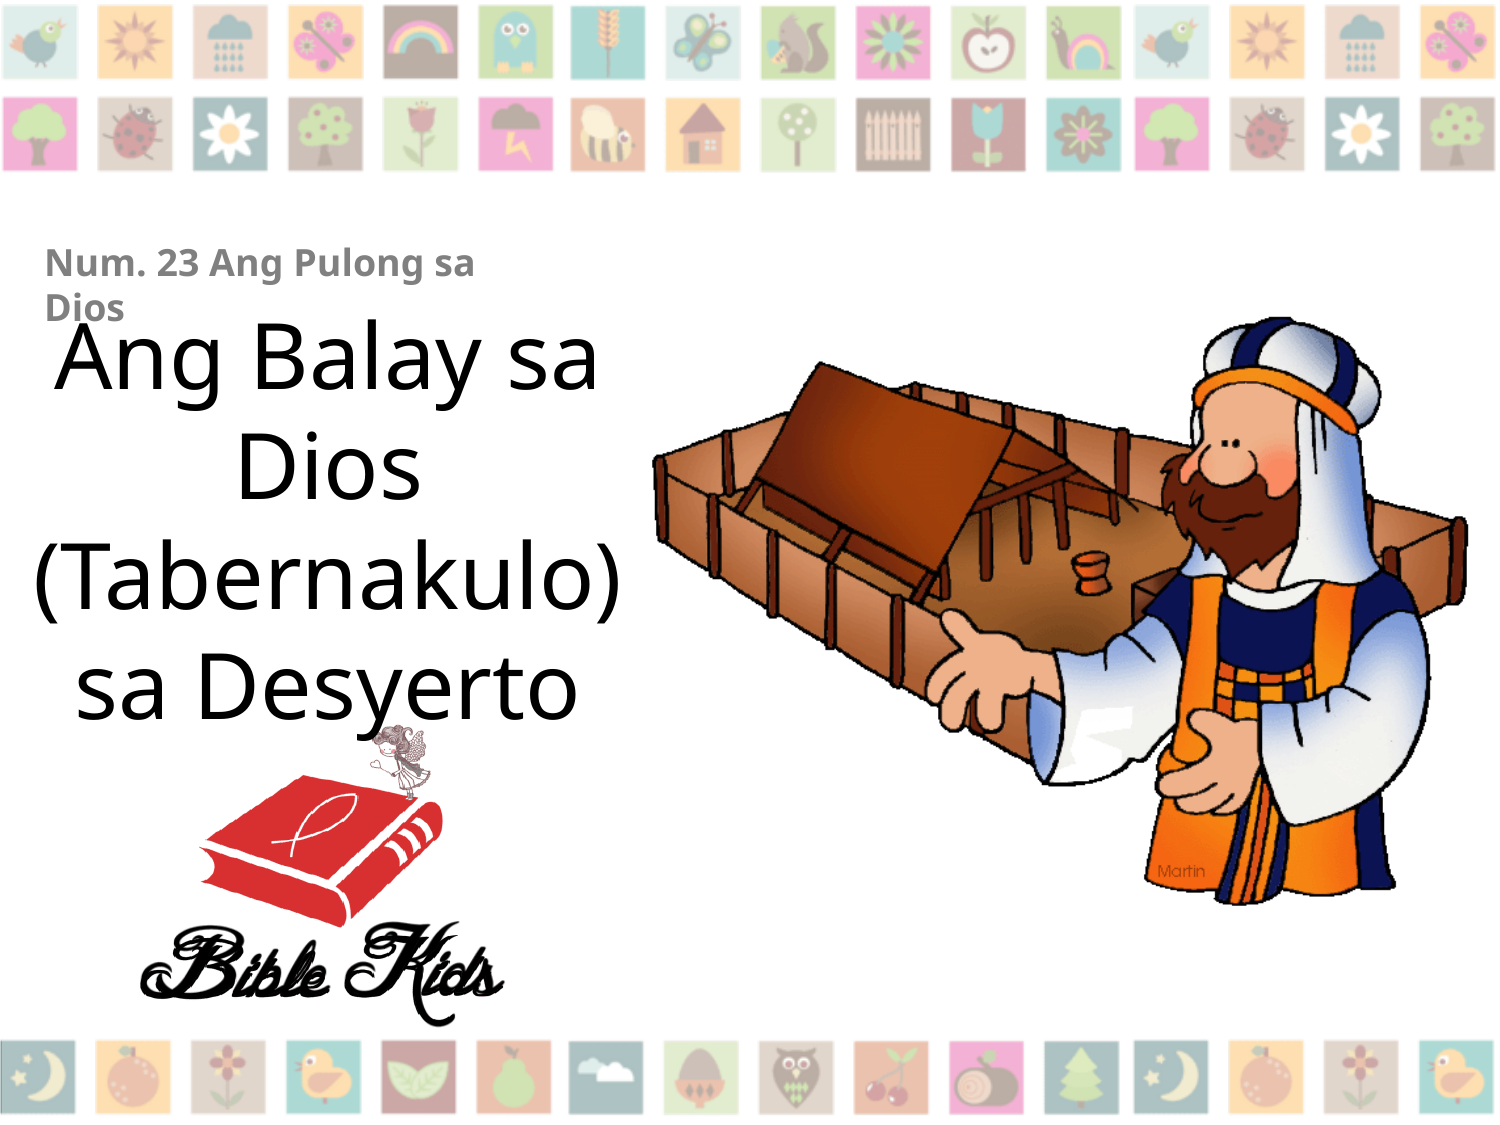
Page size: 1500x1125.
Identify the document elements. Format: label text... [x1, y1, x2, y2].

text_box Num. 23 Ang Pulong sa Dios [29, 231, 514, 290]
picture [634, 300, 1484, 923]
picture [115, 692, 542, 1056]
text_box Ang Balay sa Dios (Tabernakulo) sa Desyerto [5, 290, 651, 746]
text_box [0, 3, 1500, 181]
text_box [0, 1028, 1500, 1118]
